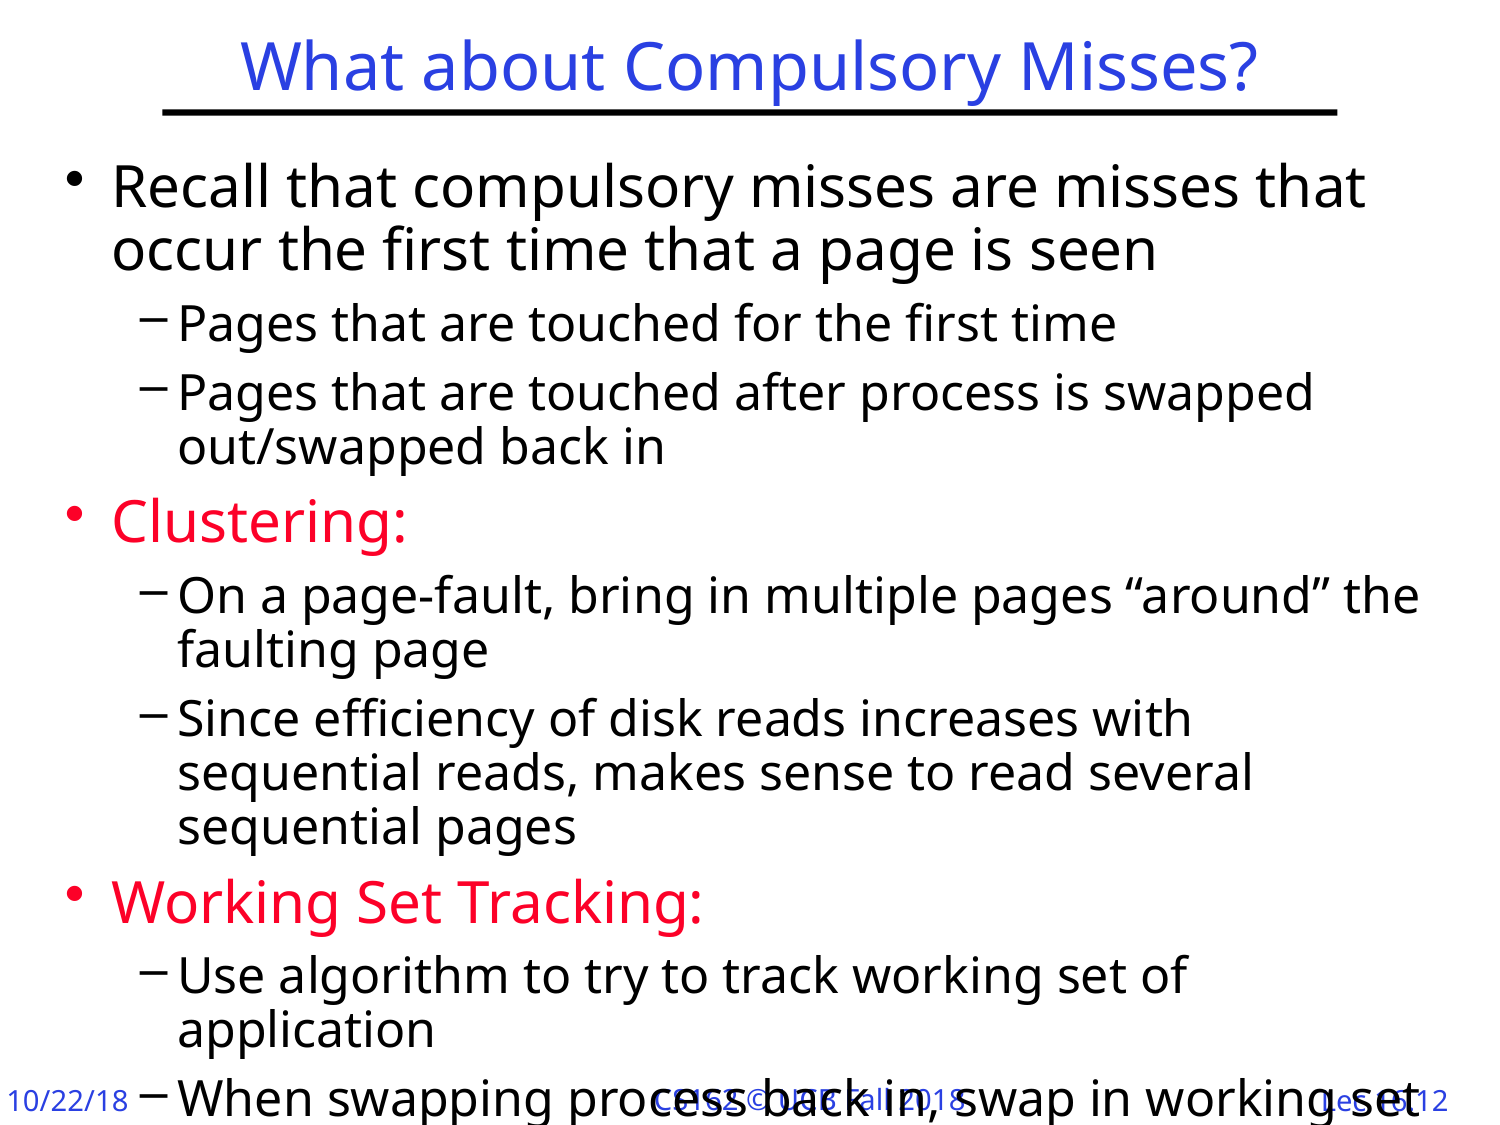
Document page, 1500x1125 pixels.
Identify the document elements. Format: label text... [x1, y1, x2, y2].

list Recall that compulsory misses are misses that occur the first time that a page is seen Pages that are touched for the first time Pages that are touched after process is swapped out/swapped back in Clustering: On a page-fault, bring in multiple pages “around” the faulting page Since efficiency of disk reads increases with sequential reads, makes sense to read several sequential pages Working Set Tracking: Use algorithm to try to track working set of application When swapping process back in, swap in working set [50, 149, 1463, 1088]
title What about Compulsory Misses? [162, 24, 1338, 113]
